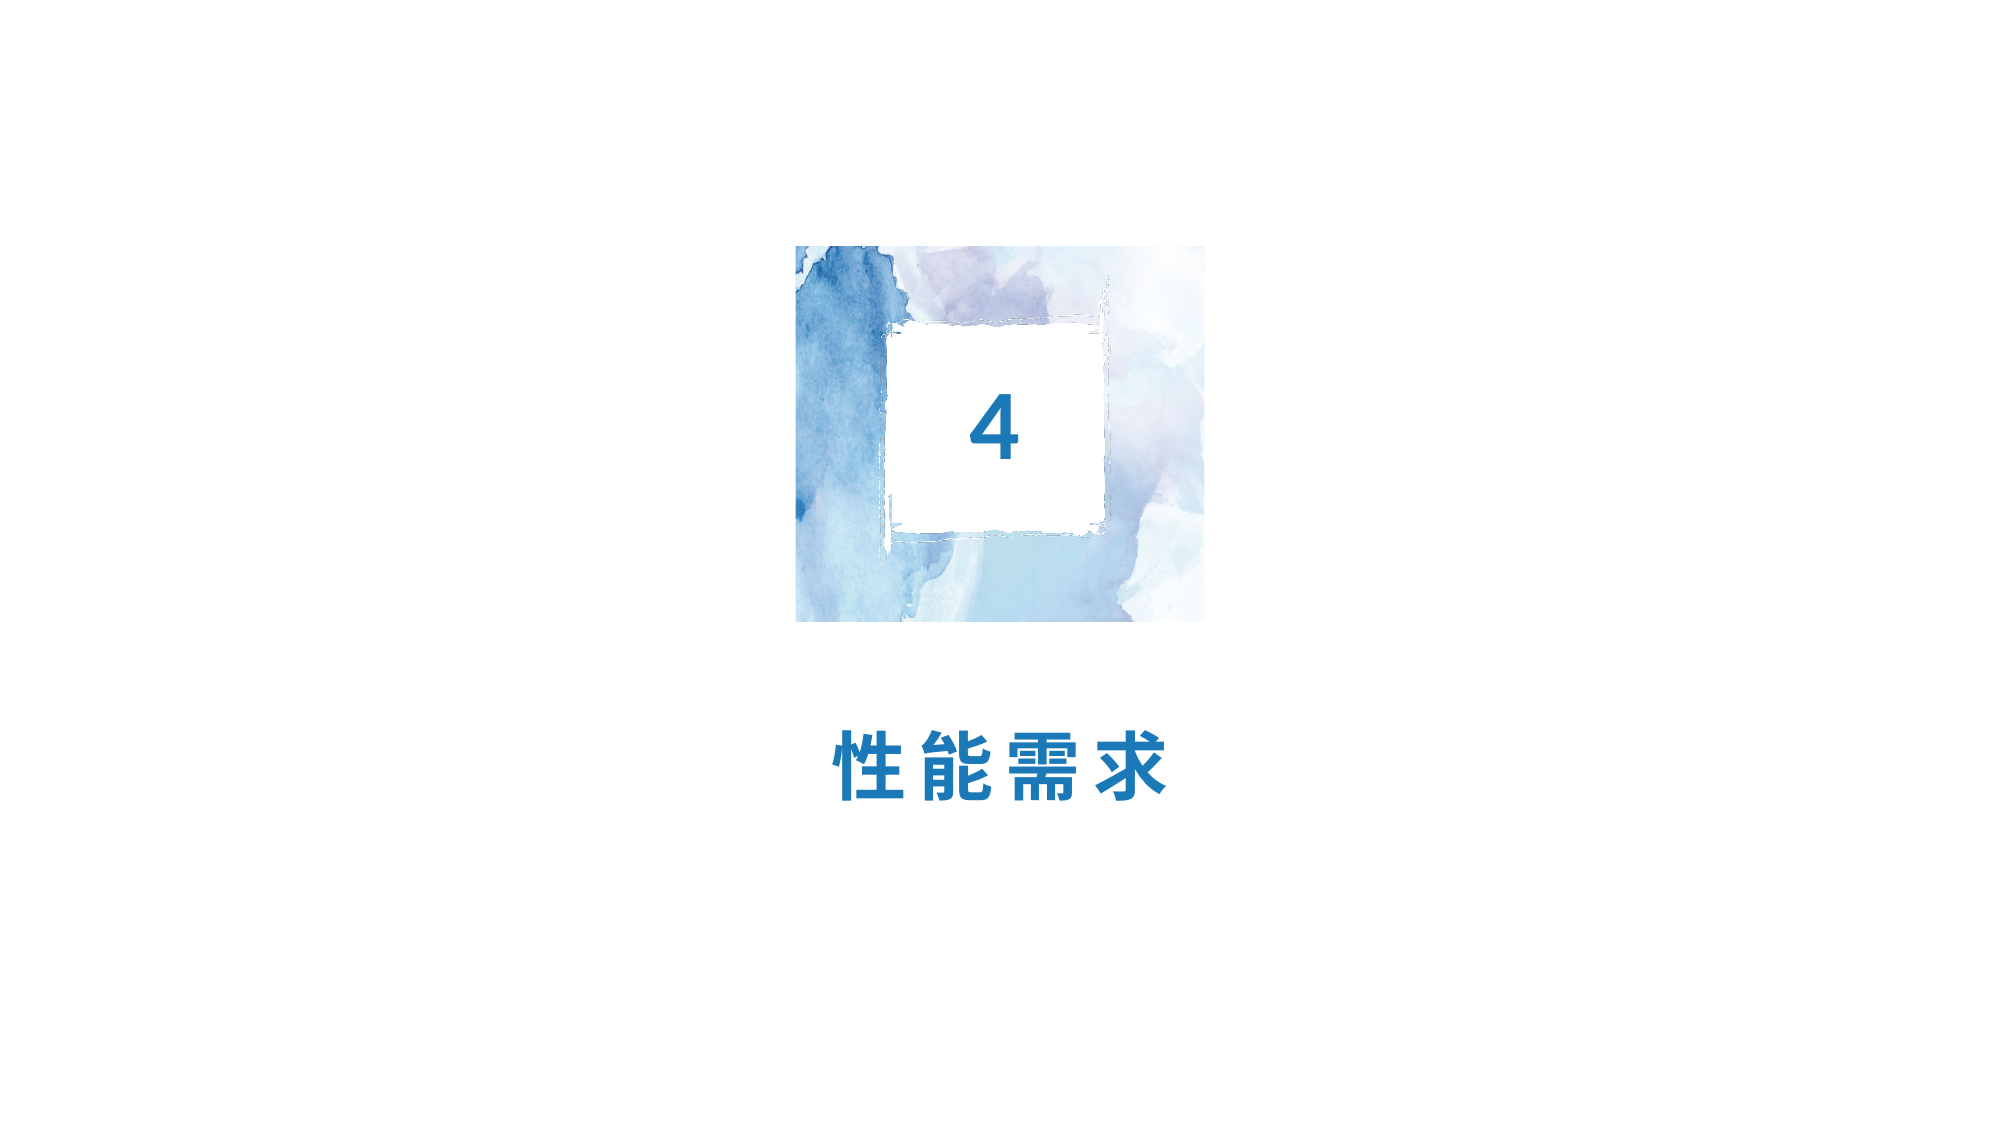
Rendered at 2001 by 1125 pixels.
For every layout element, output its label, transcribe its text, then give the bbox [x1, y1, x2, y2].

text_box [794, 245, 1205, 622]
text_box 性能需求 [816, 711, 1184, 817]
picture [878, 275, 1111, 564]
